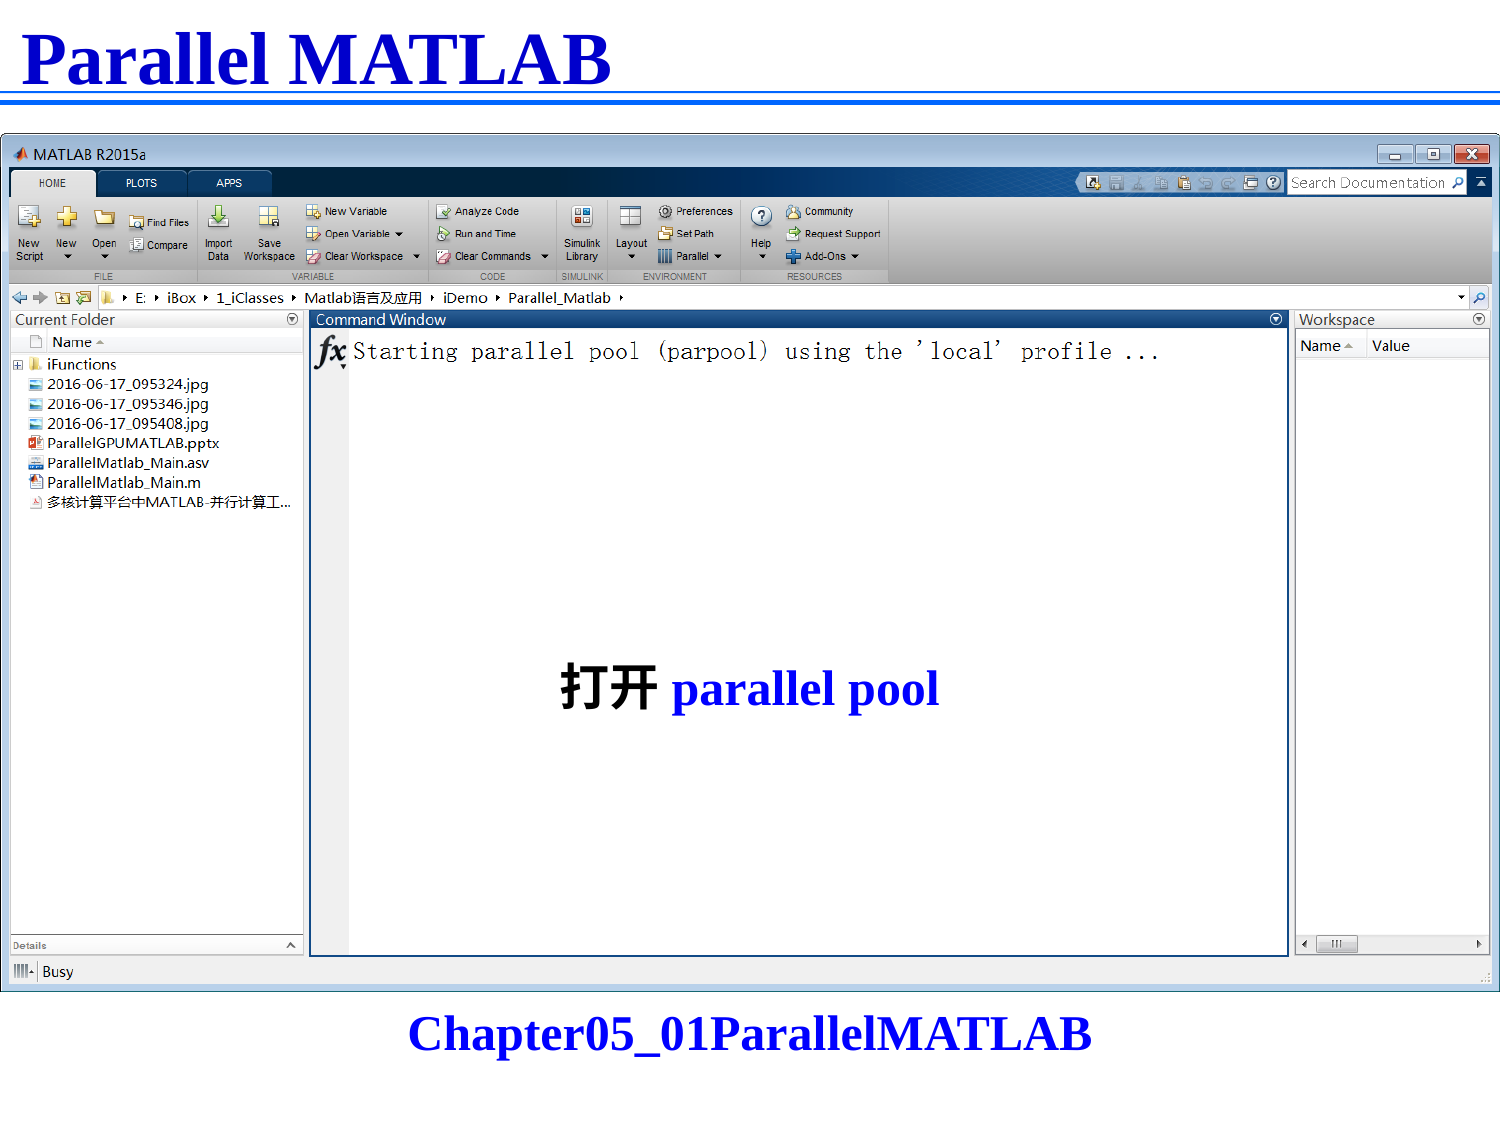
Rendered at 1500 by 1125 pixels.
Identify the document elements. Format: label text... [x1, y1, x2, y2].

text_box Chapter05_01ParallelMATLAB [0, 1000, 1500, 1061]
text_box Parallel MATLAB [2, 9, 1500, 91]
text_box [0, 91, 1500, 103]
picture [0, 133, 1500, 992]
